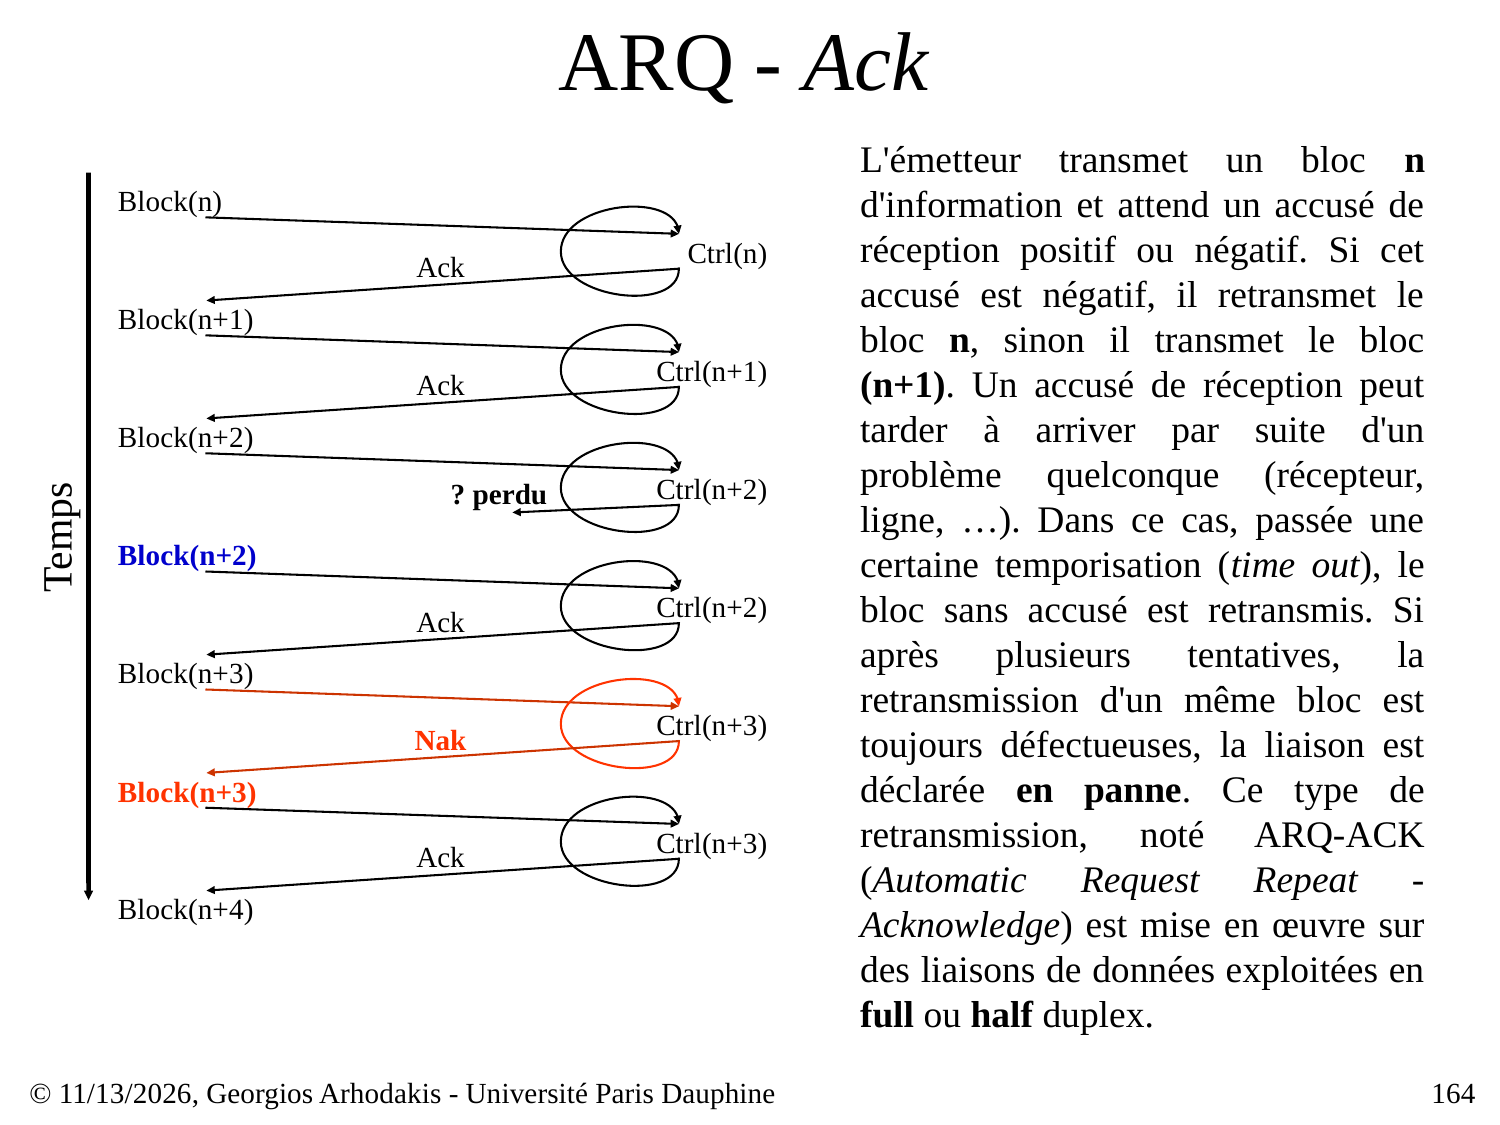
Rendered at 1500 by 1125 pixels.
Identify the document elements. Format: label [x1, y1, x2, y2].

title [75, 0, 1413, 159]
footer [206, 1074, 1093, 1110]
text_box [117, 536, 768, 926]
slide_number [1328, 1074, 1476, 1110]
text_box [117, 182, 768, 513]
text_box [22, 174, 93, 901]
text_box [859, 134, 1425, 1035]
slide_number [29, 1074, 206, 1110]
